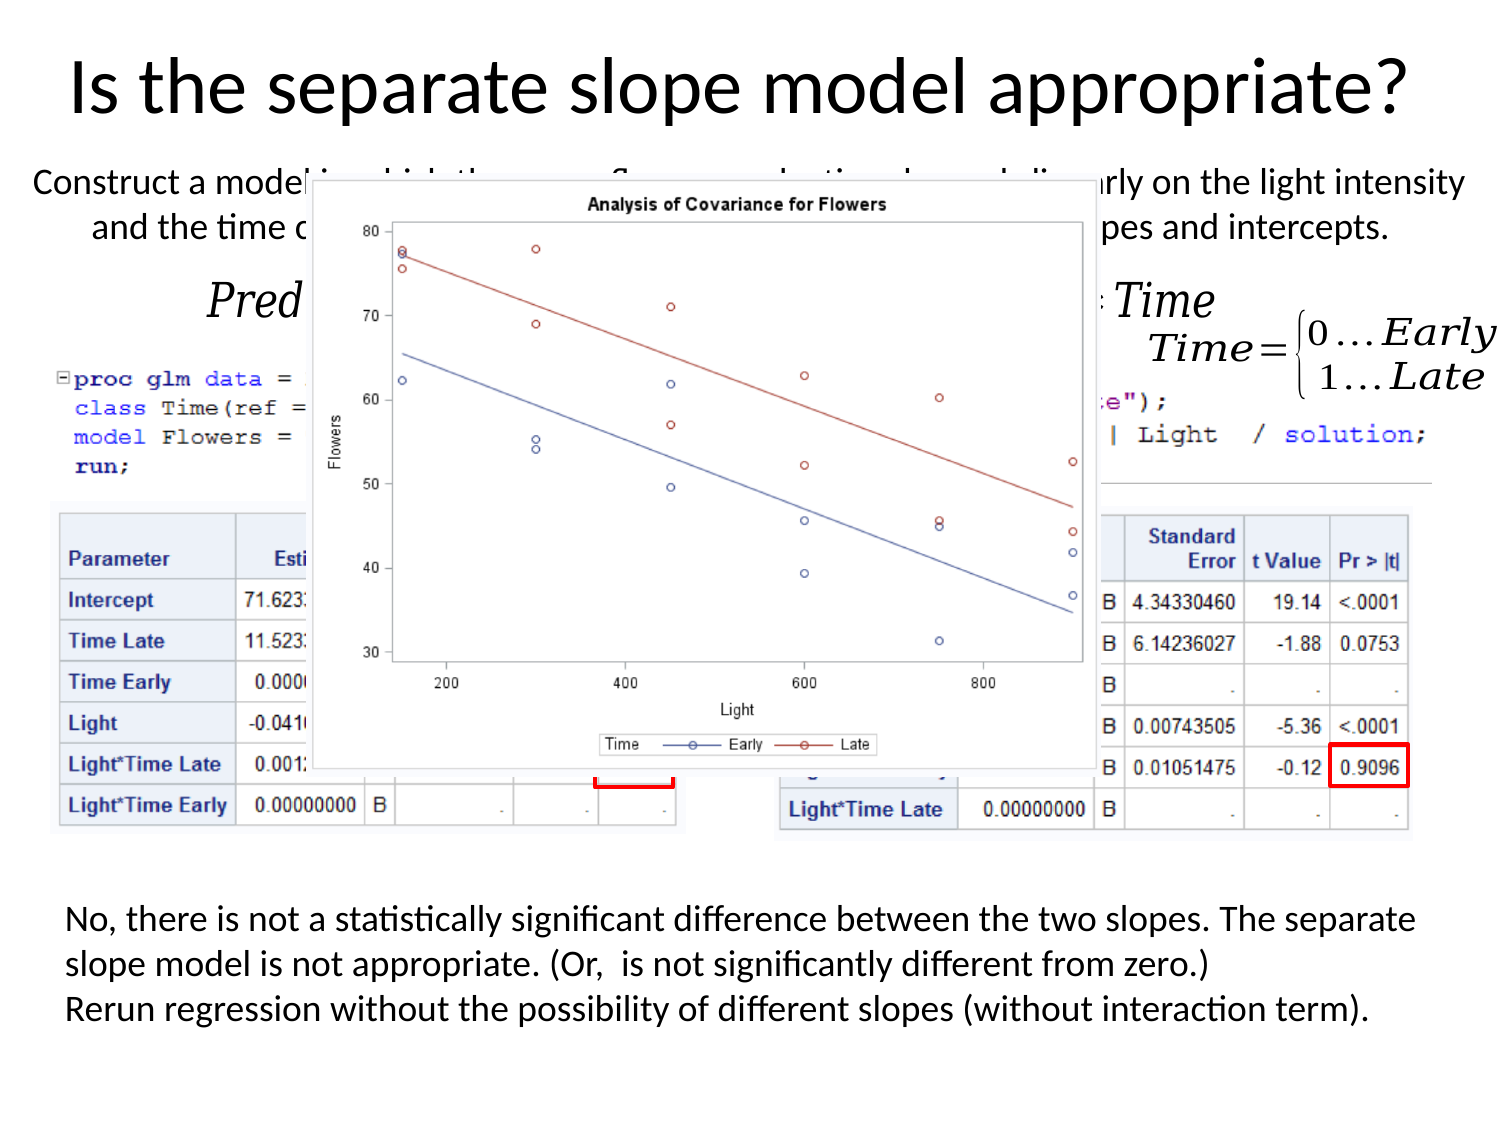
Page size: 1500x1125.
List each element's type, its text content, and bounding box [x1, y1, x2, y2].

picture [49, 173, 1432, 841]
text_box Construct a model in which the mean flower production depends linearly on the light intensity and the time category. Also allow for the possibility of unequal slopes and intercepts. [12, 149, 1488, 255]
title Is the separate slope model appropriate? [12, 0, 1488, 149]
